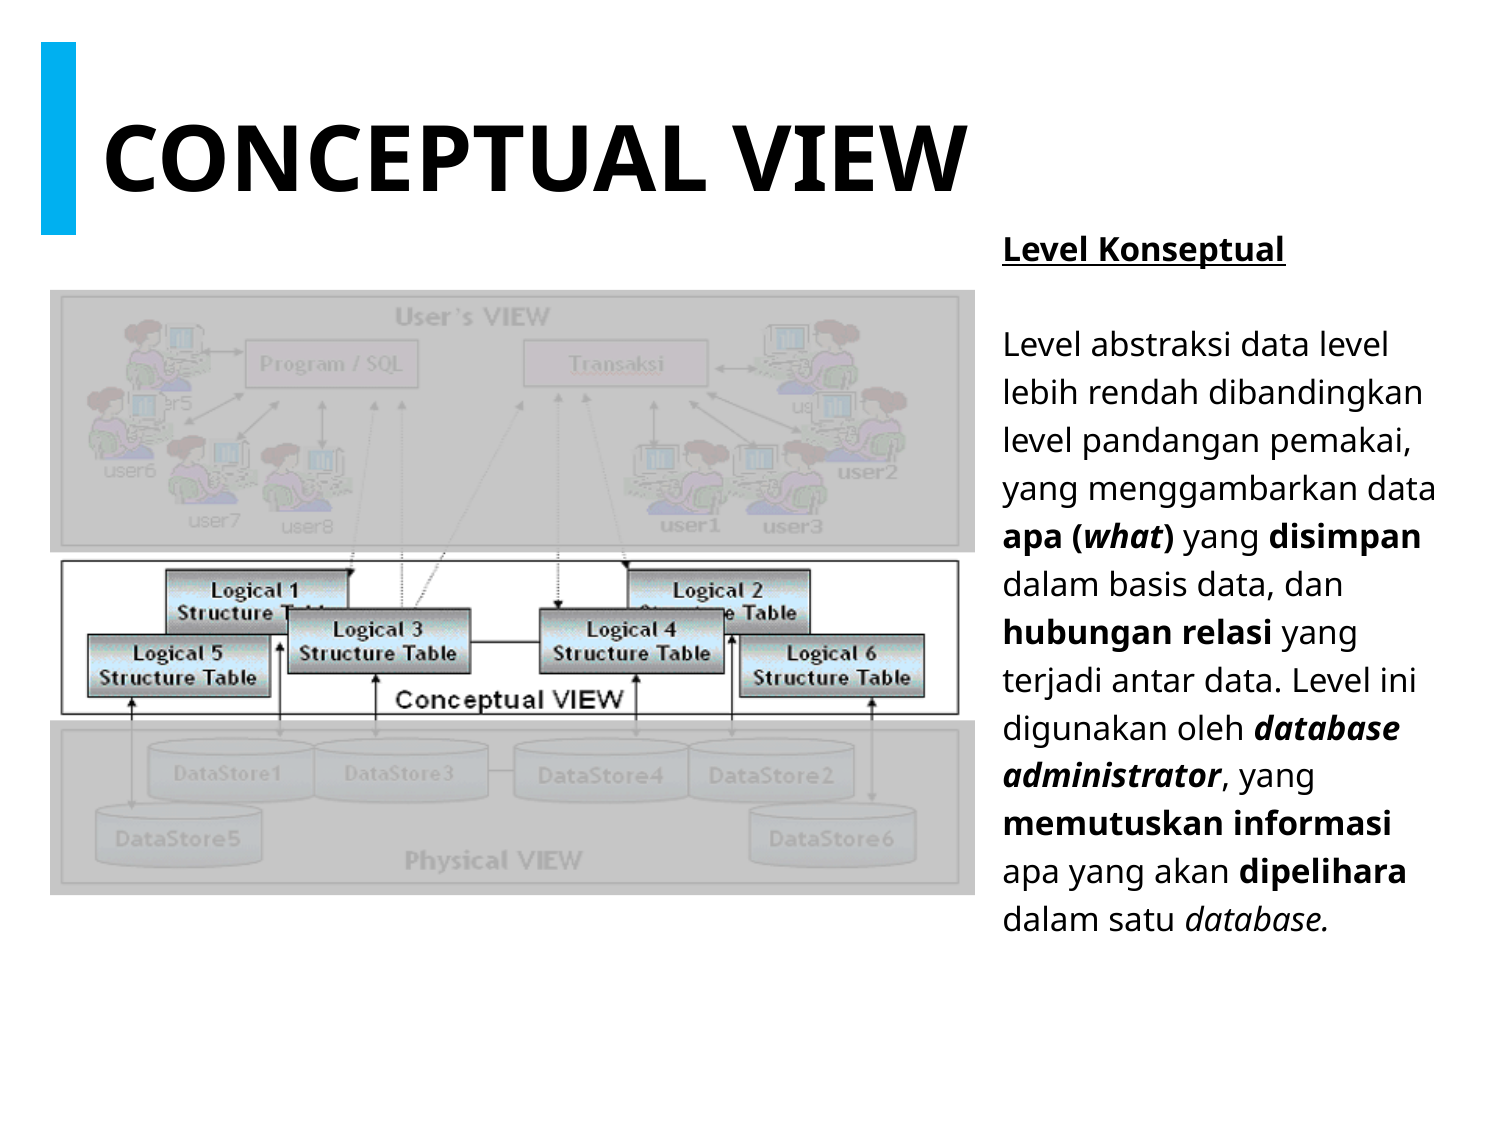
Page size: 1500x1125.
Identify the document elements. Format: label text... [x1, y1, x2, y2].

text_box [969, 289, 975, 553]
text_box CONCEPTUAL VIEW [101, 73, 1339, 236]
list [49, 287, 969, 895]
text_box [50, 720, 975, 896]
text_box Level Konseptual Level abstraksi data level lebih rendah dibandingkan level pandangan pemakai, yang menggambarkan data apa (what) yang disimpan dalam basis data, dan hubungan relasi yang terjadi antar data. Level ini digunakan oleh database administrator, yang memutuskan informasi apa yang akan dipelihara dalam satu database. [987, 212, 1463, 946]
